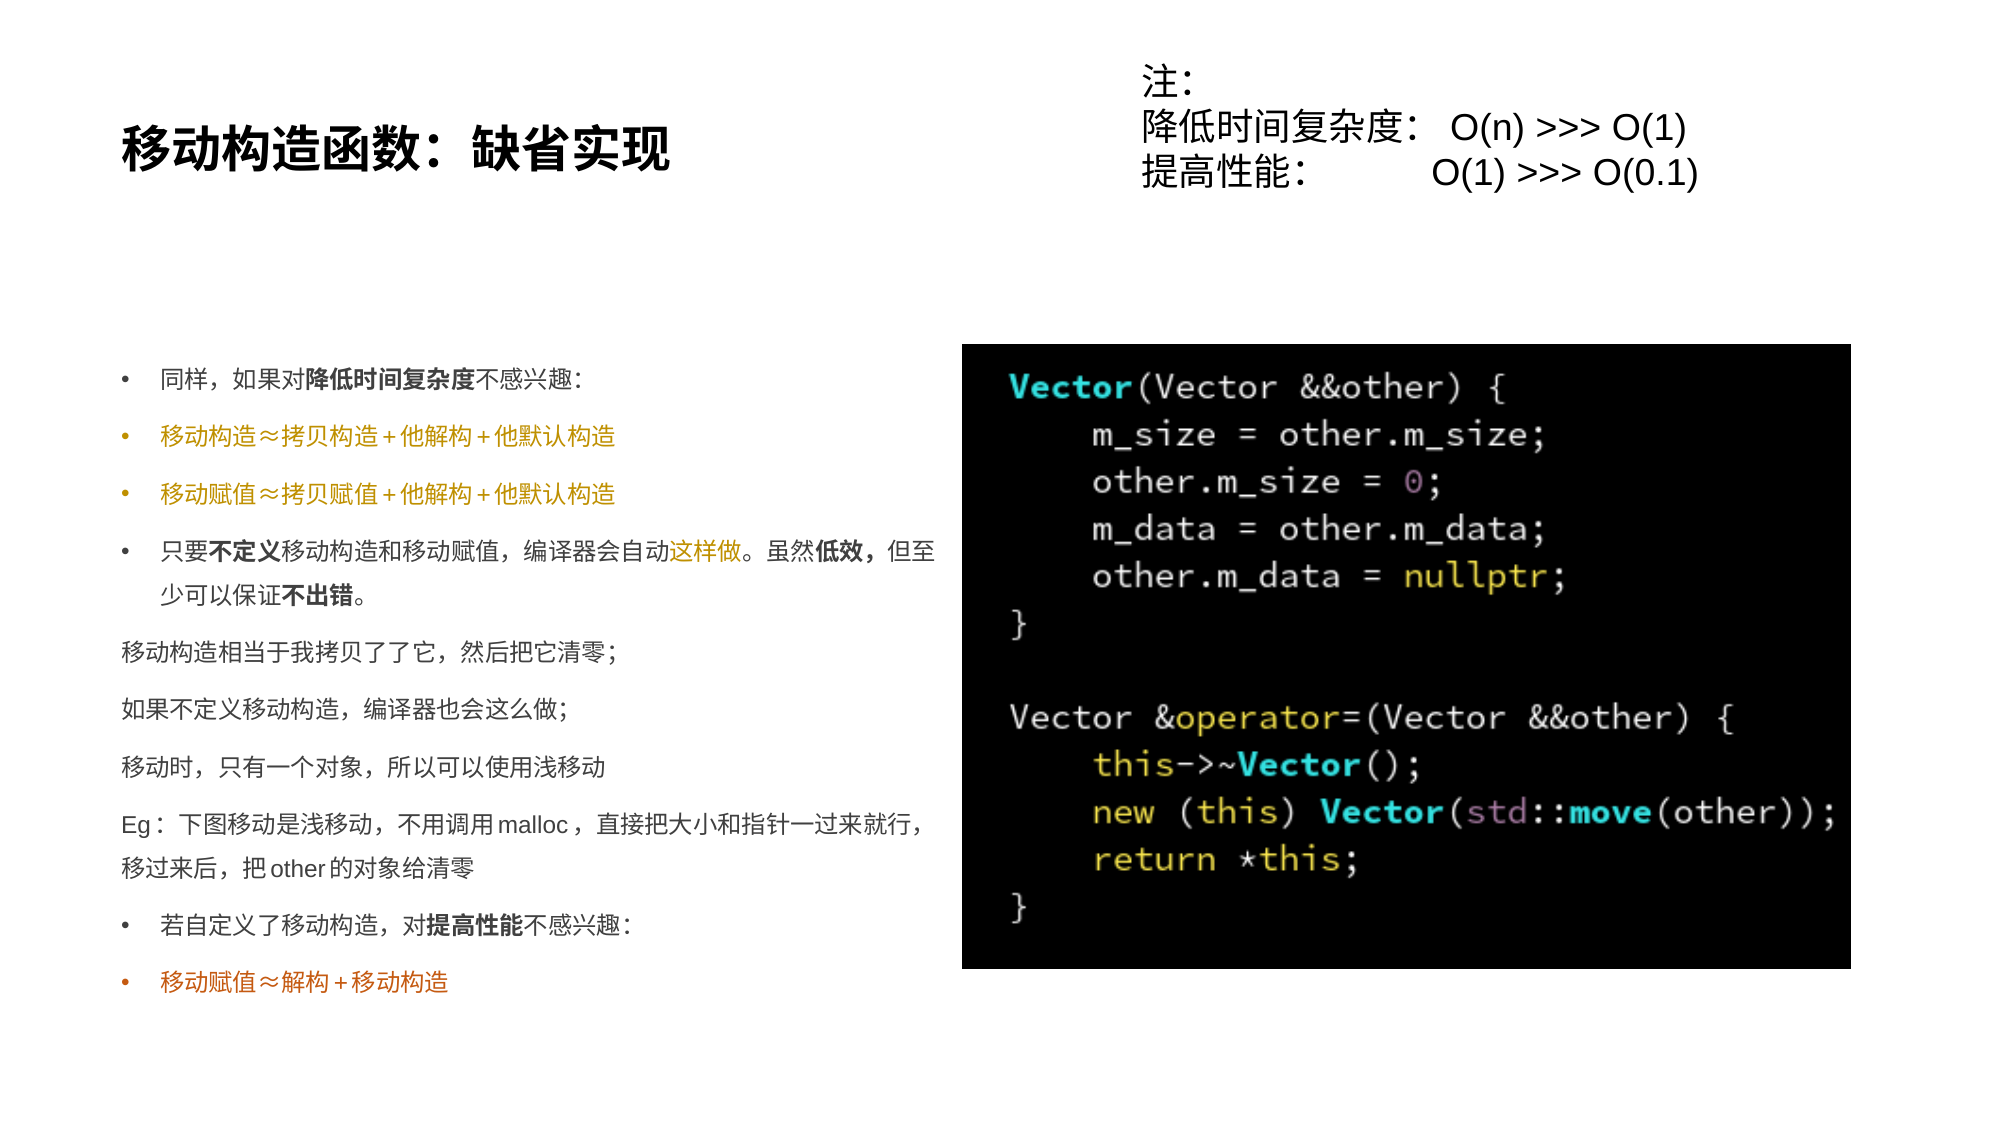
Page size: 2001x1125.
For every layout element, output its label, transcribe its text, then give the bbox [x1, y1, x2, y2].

text_box 注： 降低时间复杂度：O(n) >>> O(1) 提高性能： O(1) >>> O(0.1) [1126, 50, 1870, 200]
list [962, 344, 1851, 969]
list 同样，如果对降低时间复杂度不感兴趣： 移动构造≈拷贝构造+他解构+他默认构造 移动赋值≈拷贝赋值+他解构+他默认构造 只要不定义移动构造和移动赋值，编译器会自动这样做。虽然低效，但至少可以保证不出错。 移动构造相当于我拷贝了了它，然后把它清零； 如果不定义移动构造，编译器也会这么做； 移动时，只有一个对象，所以可以使用浅移动 Eg：下图移动是浅移动，不用调用malloc，直接把大小和指针一过来就行，移过来后，把other的对象给清零 若自定义了移动构造，对提高性能不感兴趣： 移动赋值≈解构+移动构造 [106, 299, 957, 1014]
title 移动构造函数：缺省实现 [106, 42, 1832, 260]
